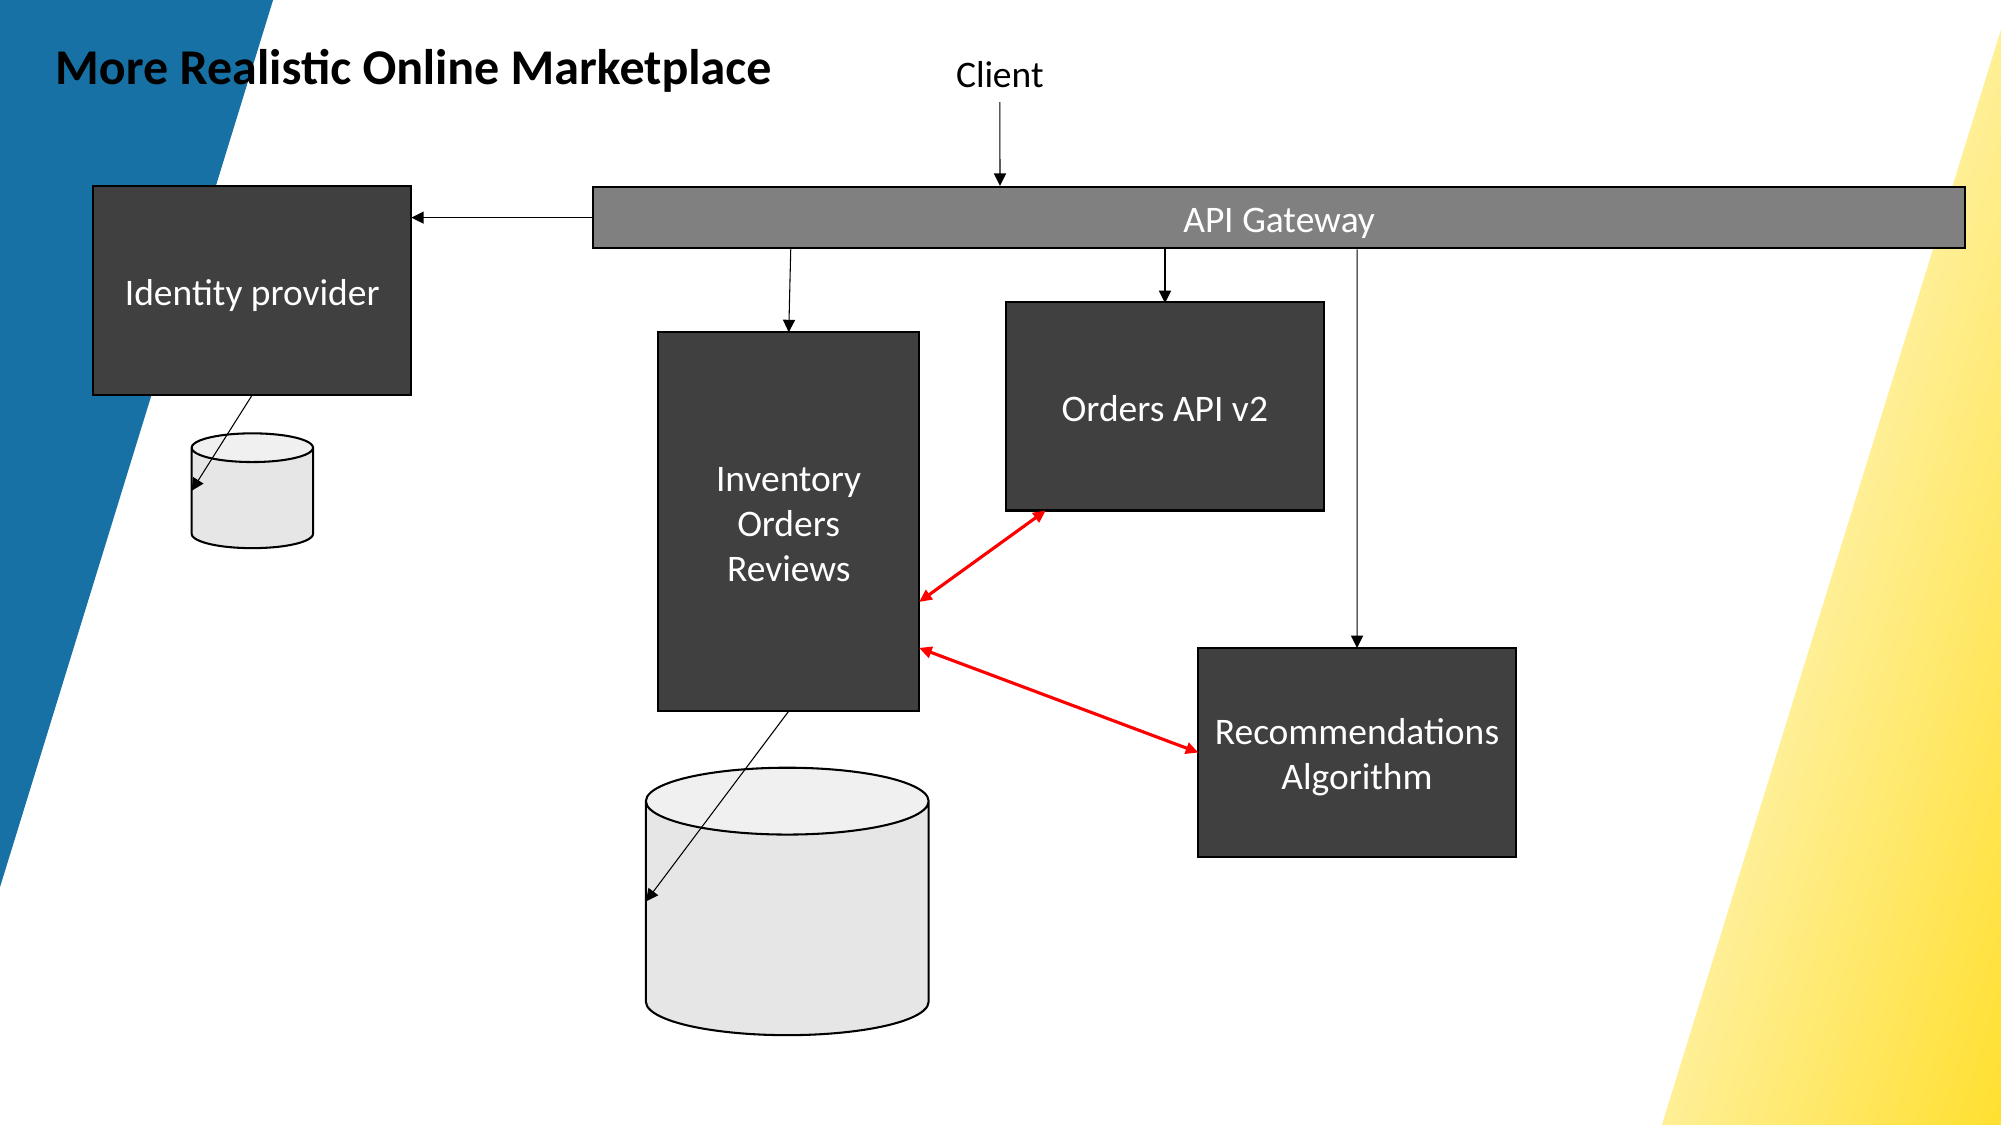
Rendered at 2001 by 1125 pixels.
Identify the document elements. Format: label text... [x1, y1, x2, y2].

text_box Orders API v2 [1005, 301, 1325, 512]
text_box [644, 766, 930, 1037]
text_box More Realistic Online Marketplace [40, 27, 787, 103]
text_box Client [941, 42, 1059, 103]
text_box [1660, 29, 2000, 1125]
text_box [190, 432, 315, 550]
text_box [0, 0, 275, 888]
text_box Inventory Orders Reviews [657, 331, 920, 712]
text_box Recommendations Algorithm [1197, 647, 1517, 858]
text_box API Gateway [592, 186, 1966, 249]
text_box Identity provider [92, 185, 412, 396]
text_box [919, 510, 1046, 602]
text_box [919, 647, 1199, 753]
